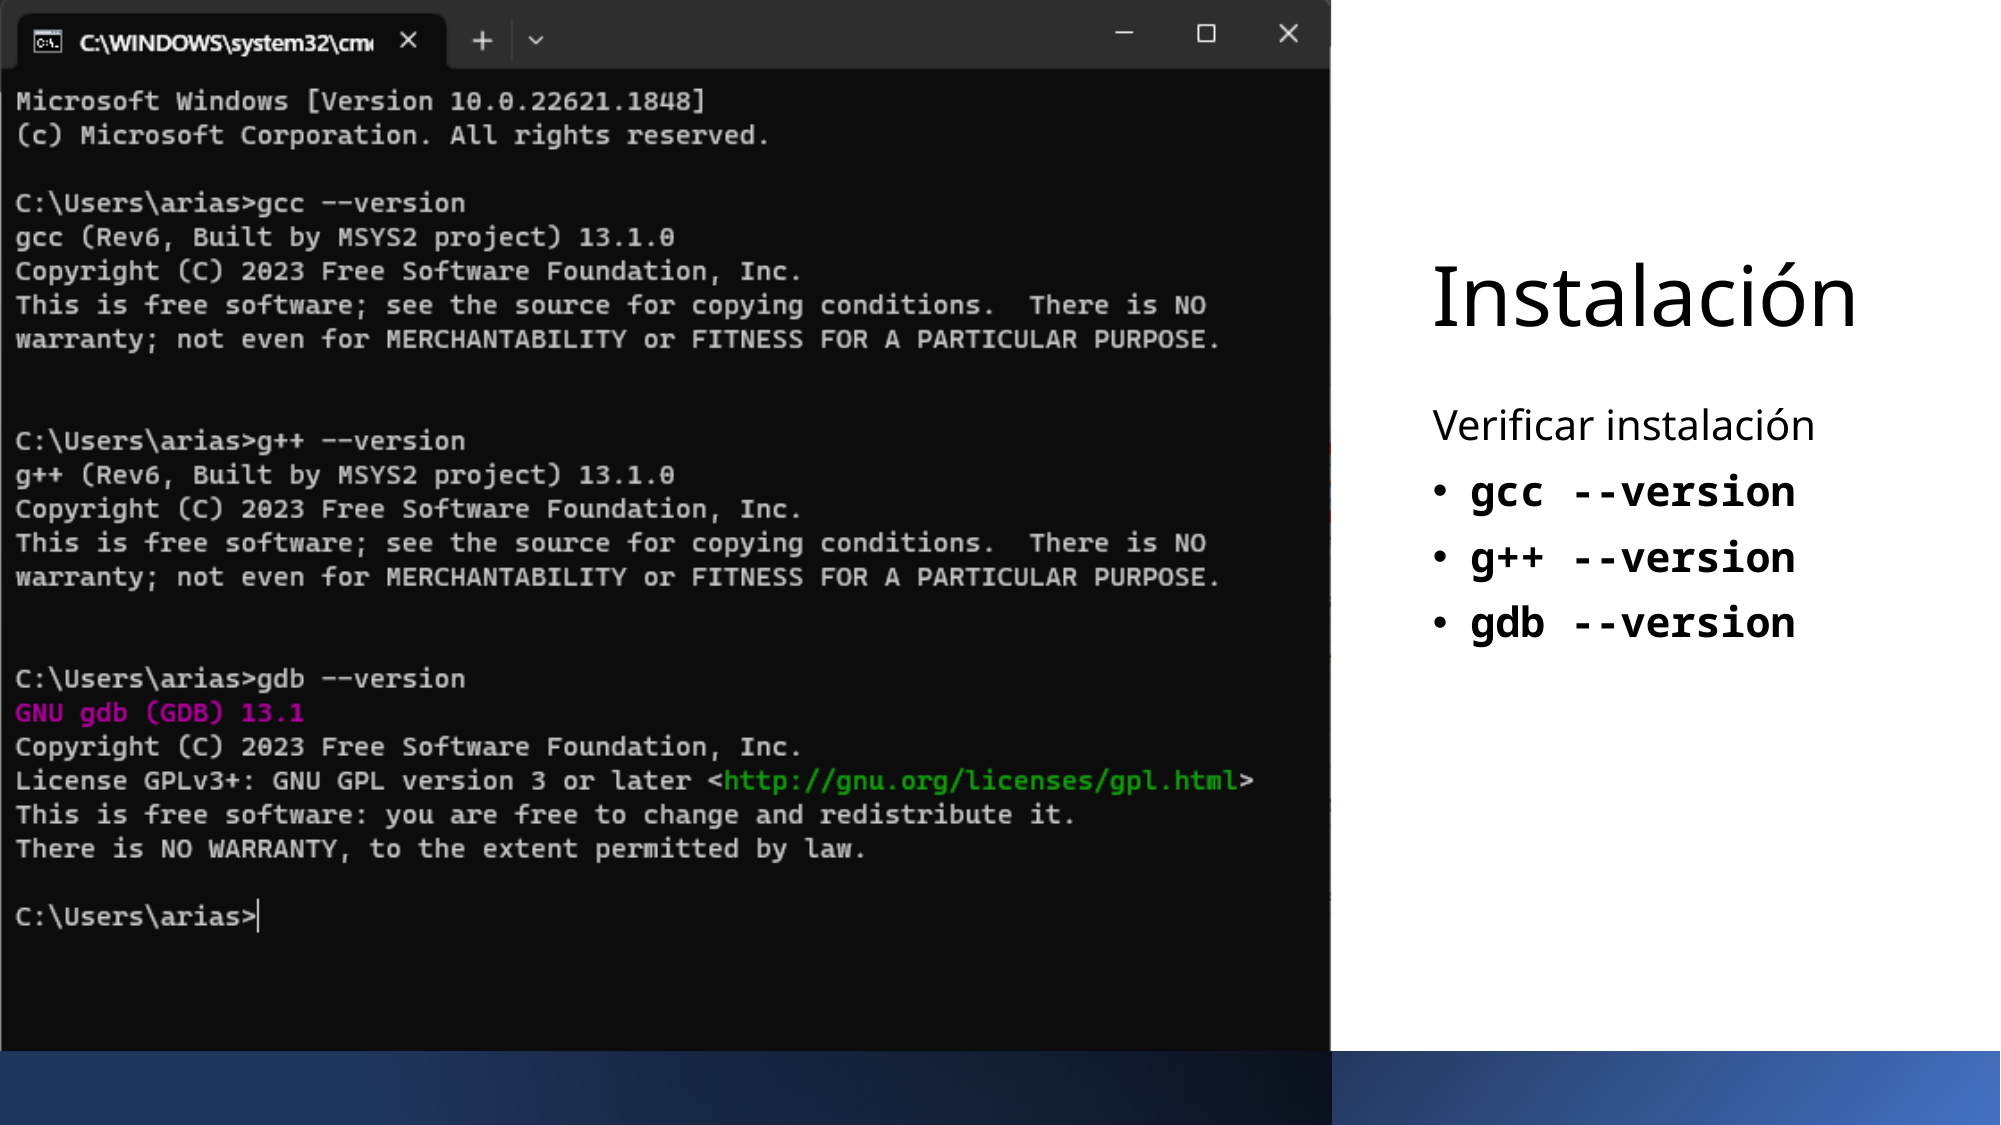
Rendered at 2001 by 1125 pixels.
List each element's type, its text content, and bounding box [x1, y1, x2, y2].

list Verificar instalación gcc --version g++ --version gdb --version [1417, 396, 1901, 978]
text_box [1332, 1050, 2000, 1125]
title Instalación [1417, 80, 1925, 352]
text_box [0, 1052, 1332, 1125]
picture [0, 0, 1332, 1052]
text_box [1332, 0, 2000, 1050]
